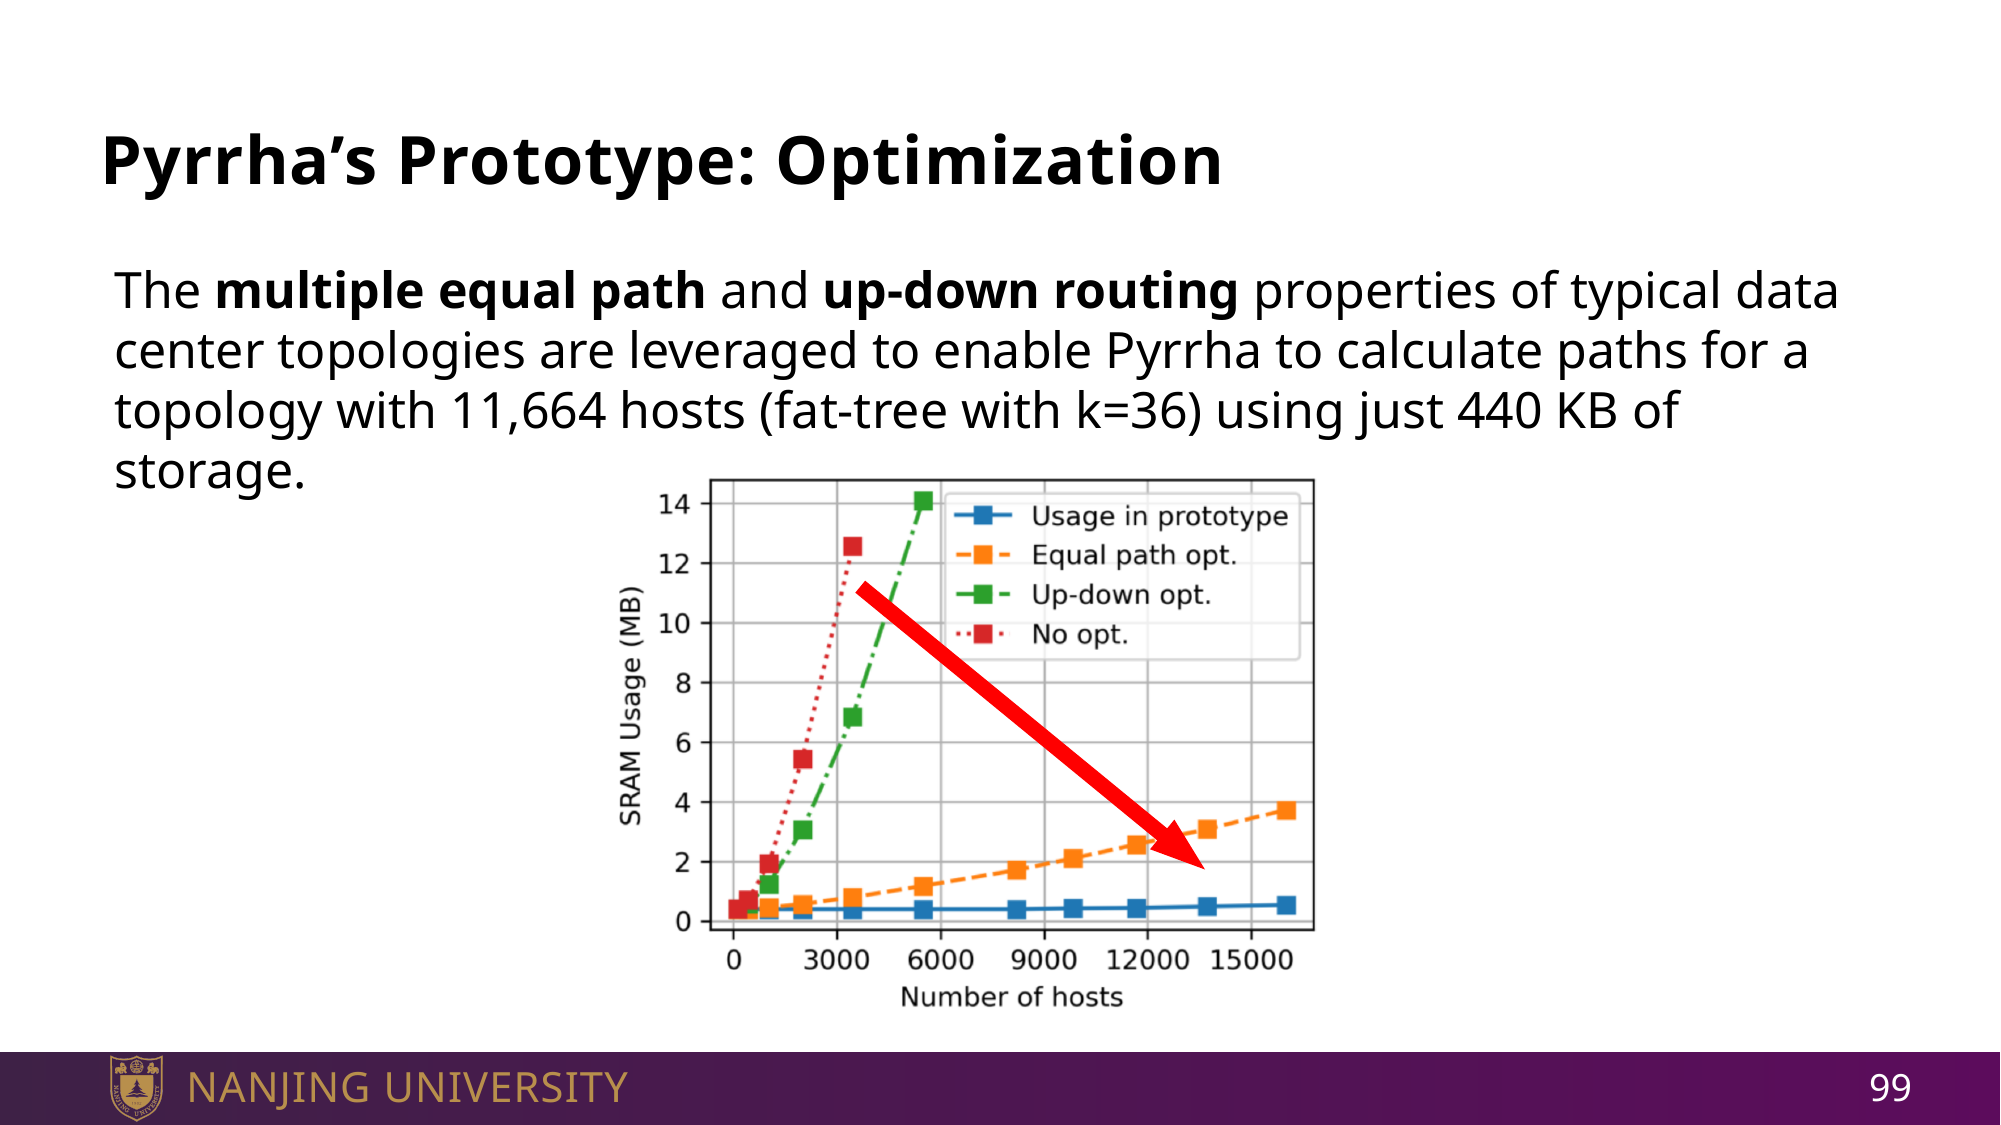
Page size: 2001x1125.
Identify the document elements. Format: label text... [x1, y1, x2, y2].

picture [99, 1048, 171, 1125]
text_box The multiple equal path and up-down routing properties of typical data center topologies are leveraged to enable Pyrrha to calculate paths for a topology with 11,664 hosts (fat-tree with k=36) using just 440 KB of storage. [99, 250, 1886, 506]
picture [583, 459, 1341, 1026]
title Pyrrha’s Prototype: Optimization [85, 99, 1886, 216]
slide_number 99 [1768, 1063, 1928, 1116]
